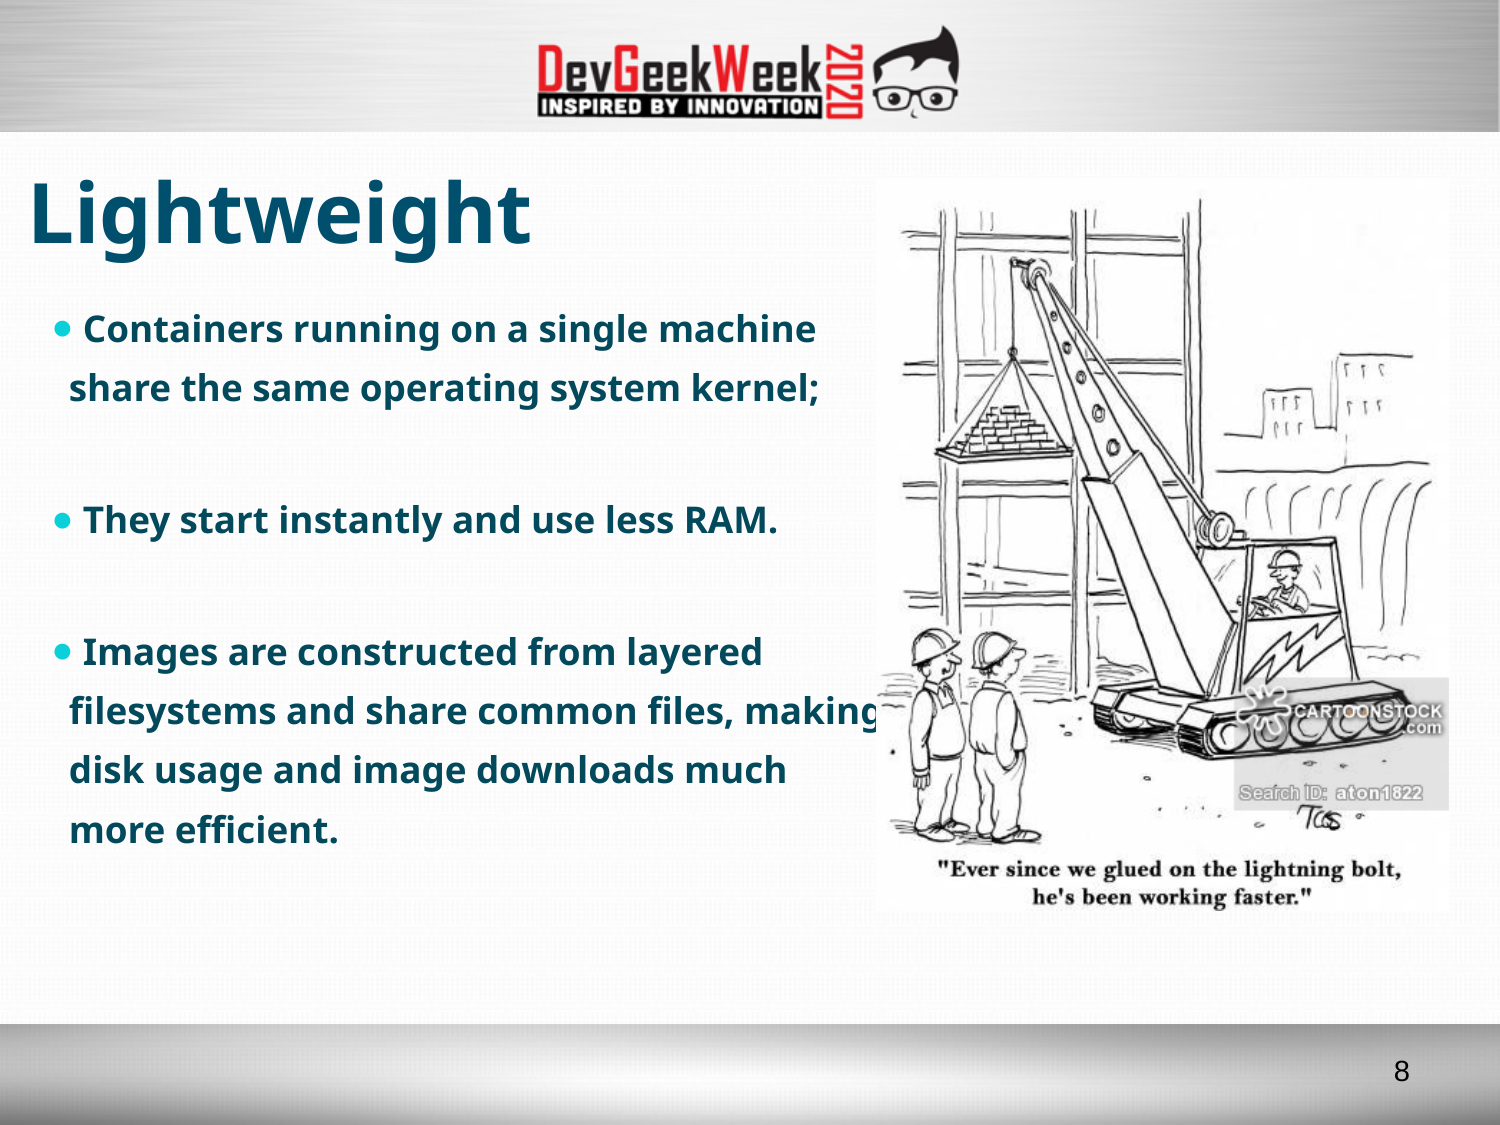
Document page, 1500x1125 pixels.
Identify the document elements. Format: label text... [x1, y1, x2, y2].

picture [0, 0, 1500, 1125]
slide_number 8 [1359, 1039, 1426, 1104]
list Containers running on a single machine share the same operating system kernel; They start instantly and use less RAM. Images are constructed from layered filesystems and share common files, making disk usage and image downloads much more efficient. [11, 274, 901, 948]
title Lightweight [11, 83, 850, 274]
